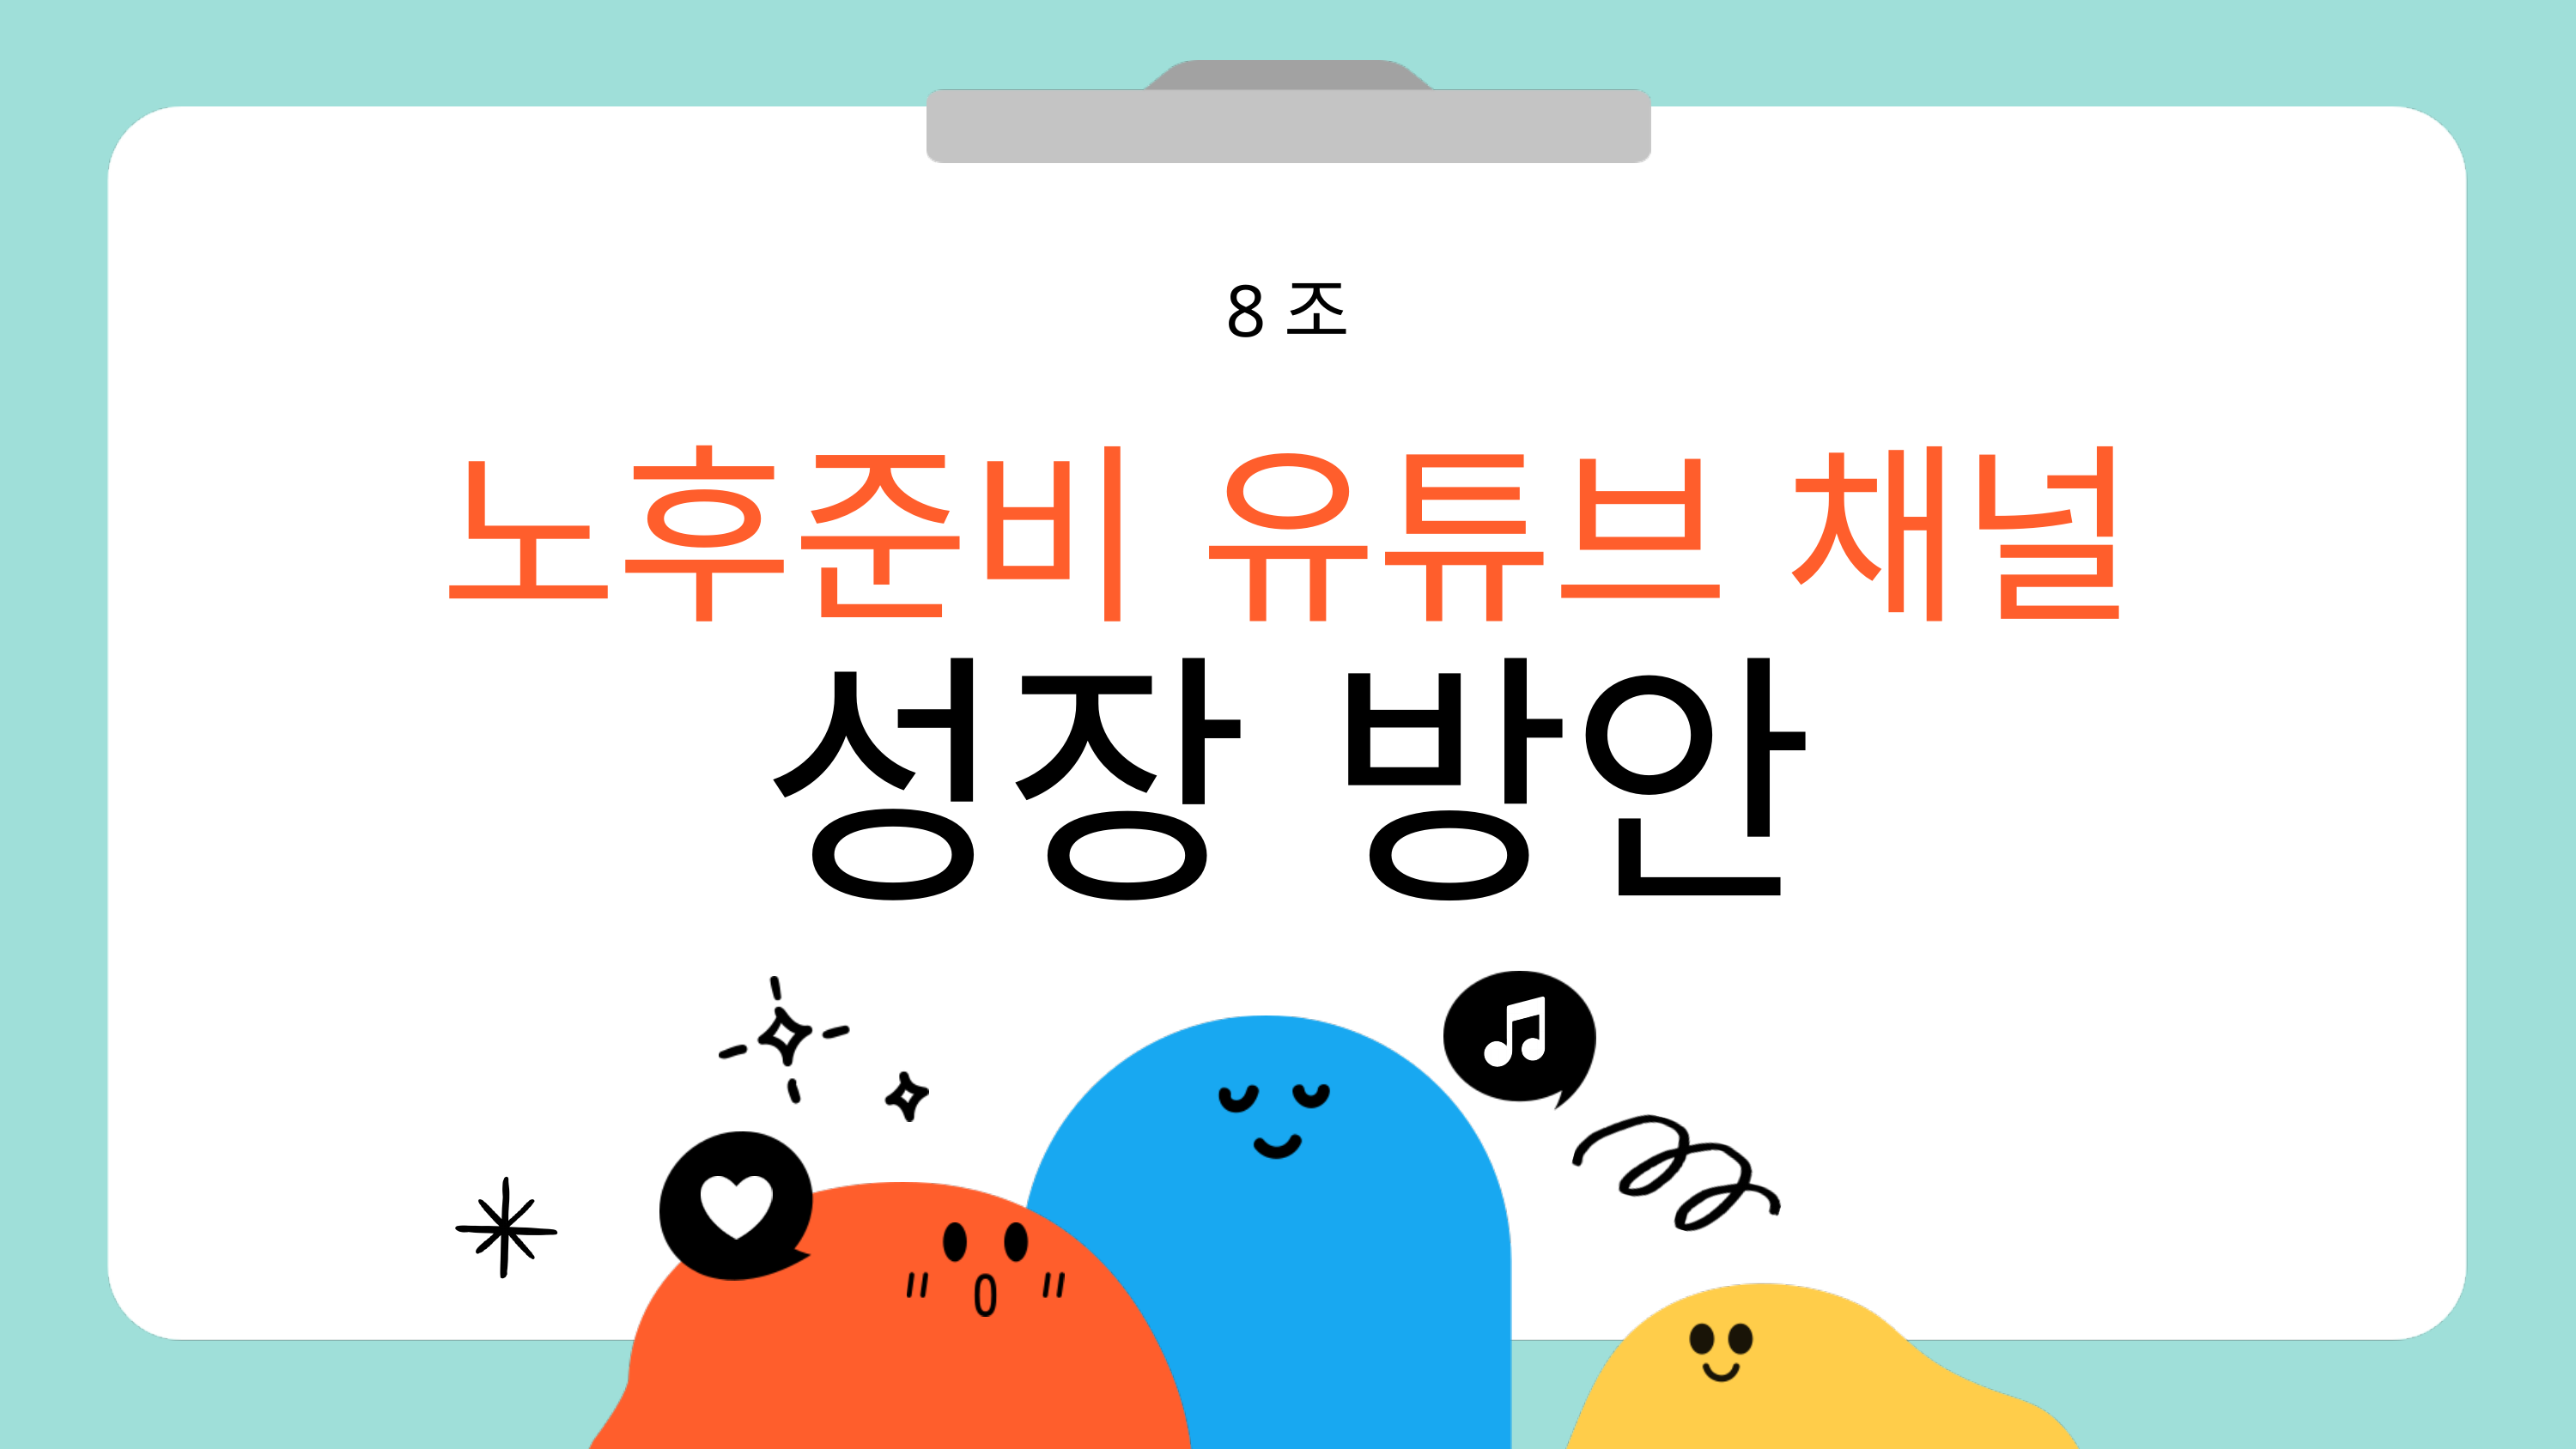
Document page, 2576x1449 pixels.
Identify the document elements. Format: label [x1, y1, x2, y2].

picture [106, 60, 2470, 1449]
